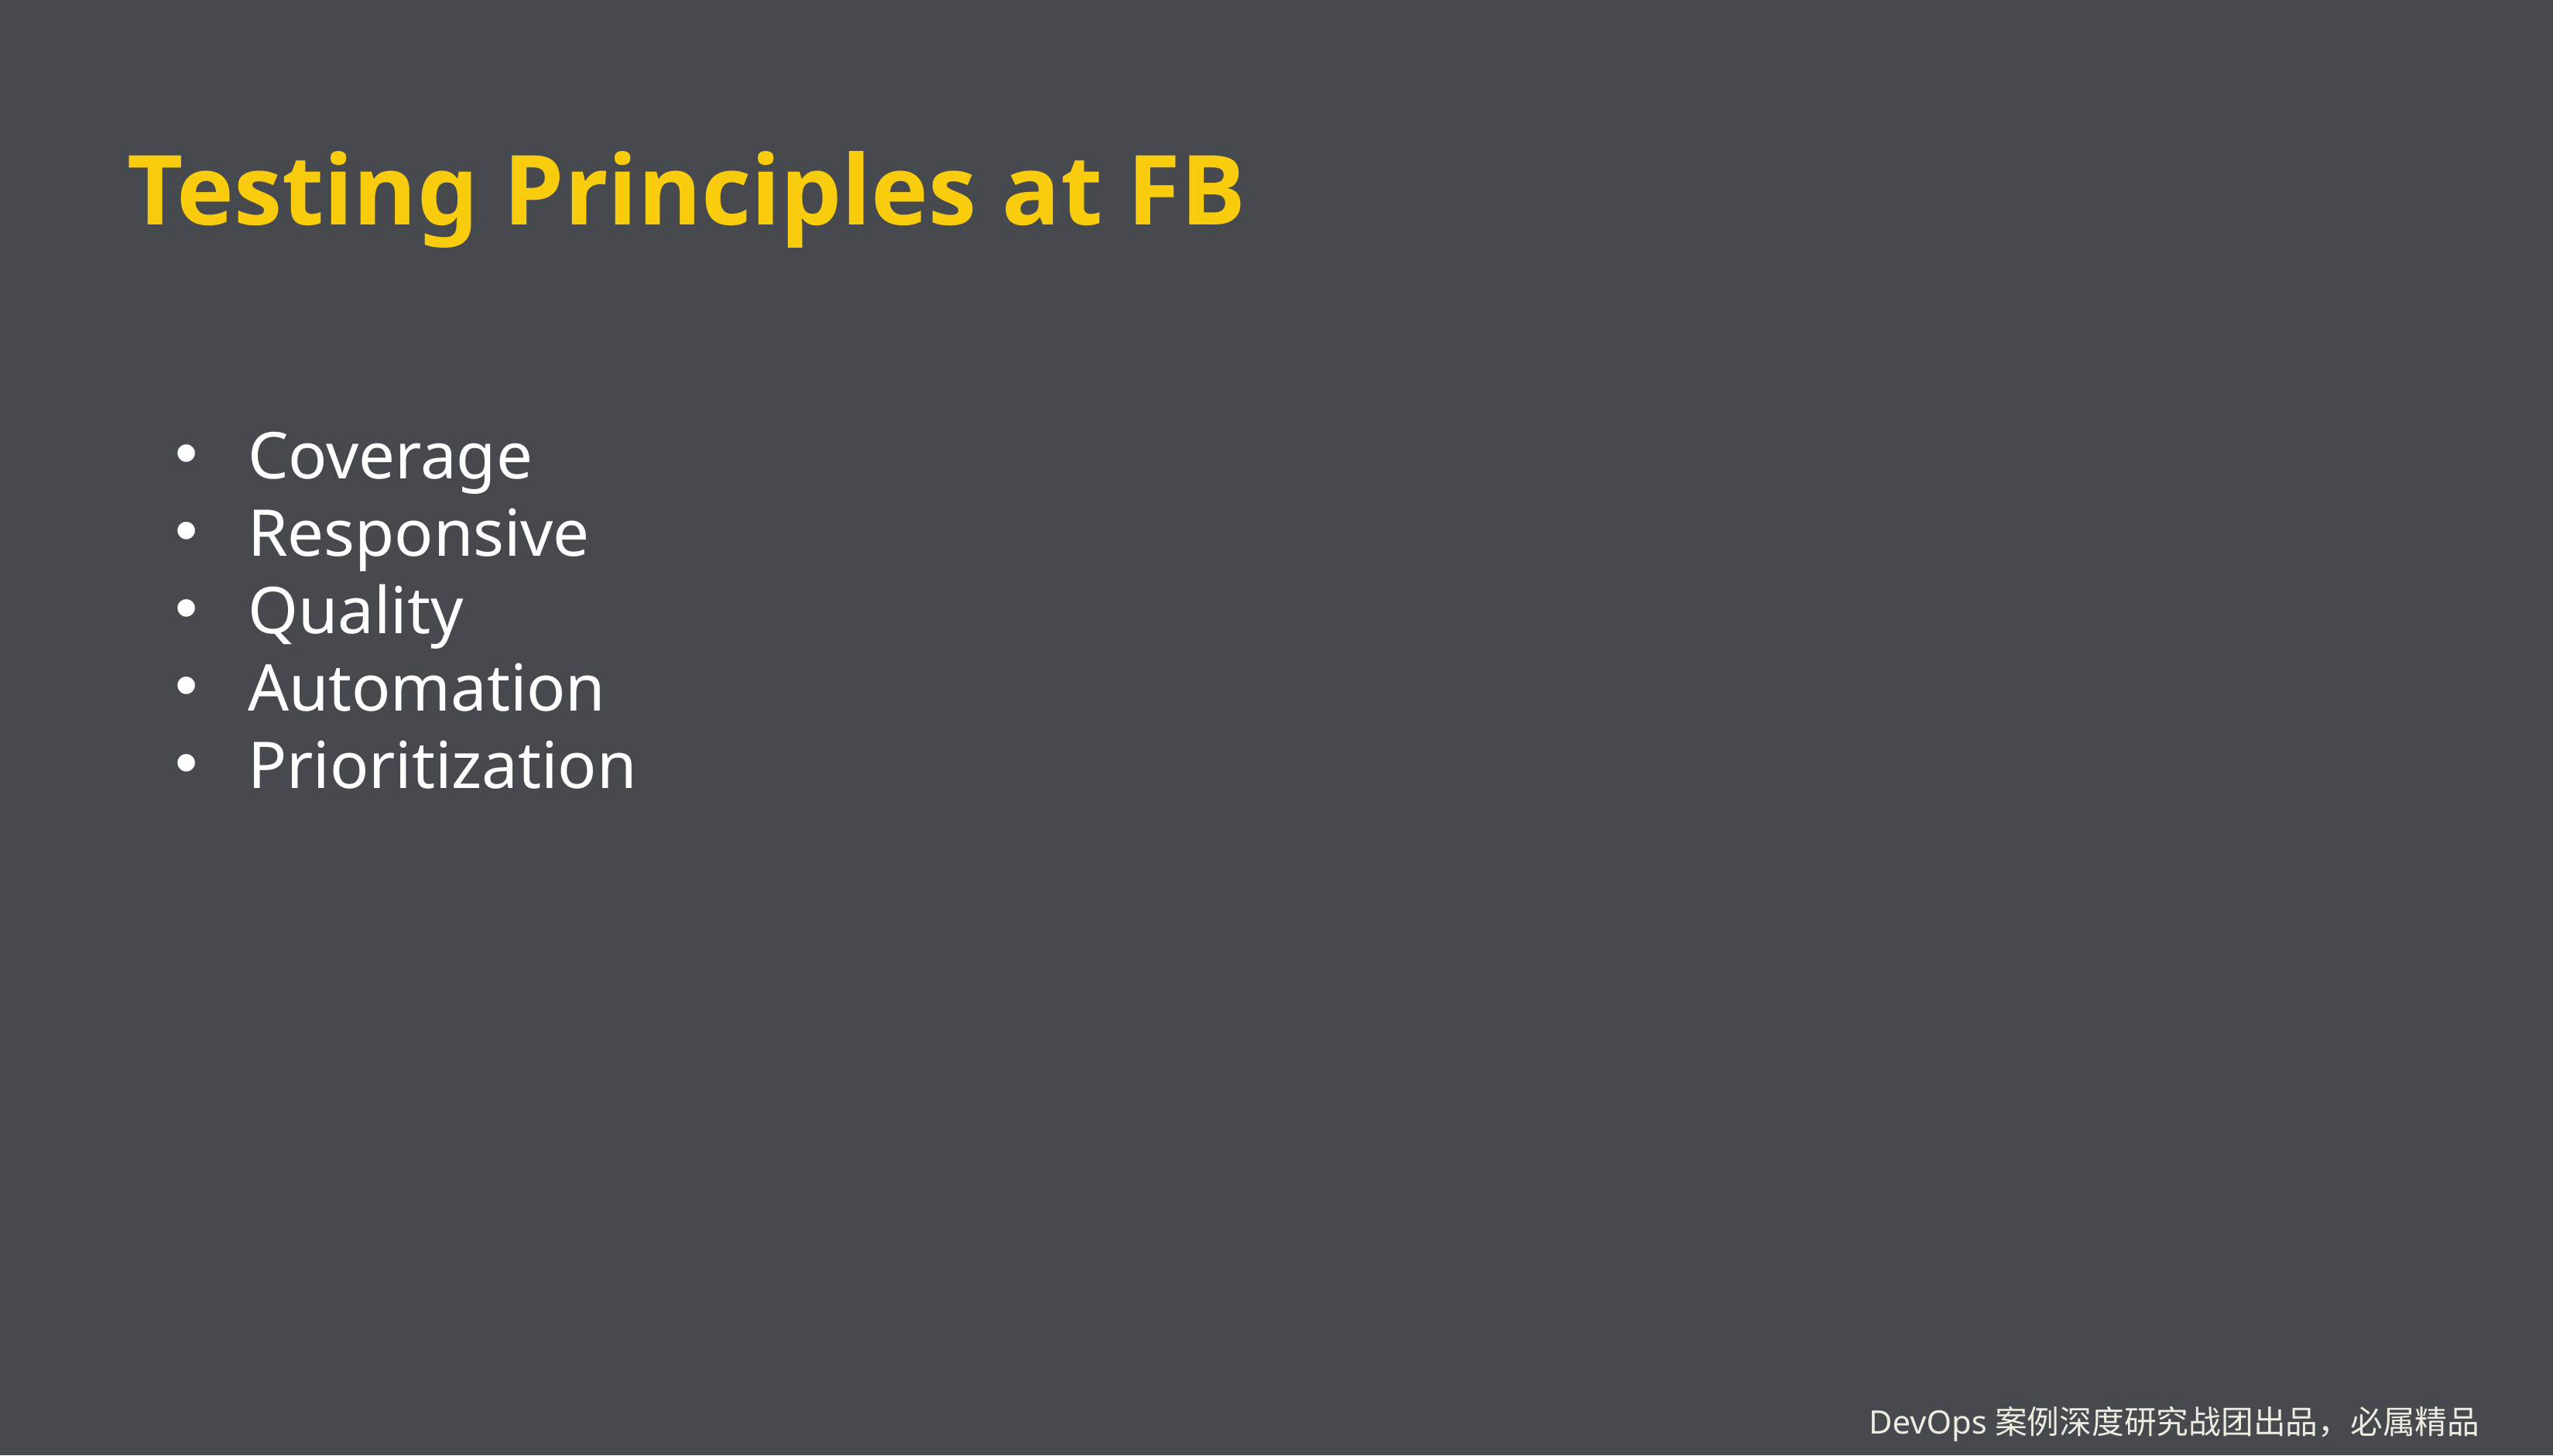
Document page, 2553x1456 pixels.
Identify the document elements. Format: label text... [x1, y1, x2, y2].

title Testing Principles at FB [127, 128, 2425, 372]
text_box Coverage Responsive Quality Automation Prioritization [163, 408, 2390, 1144]
